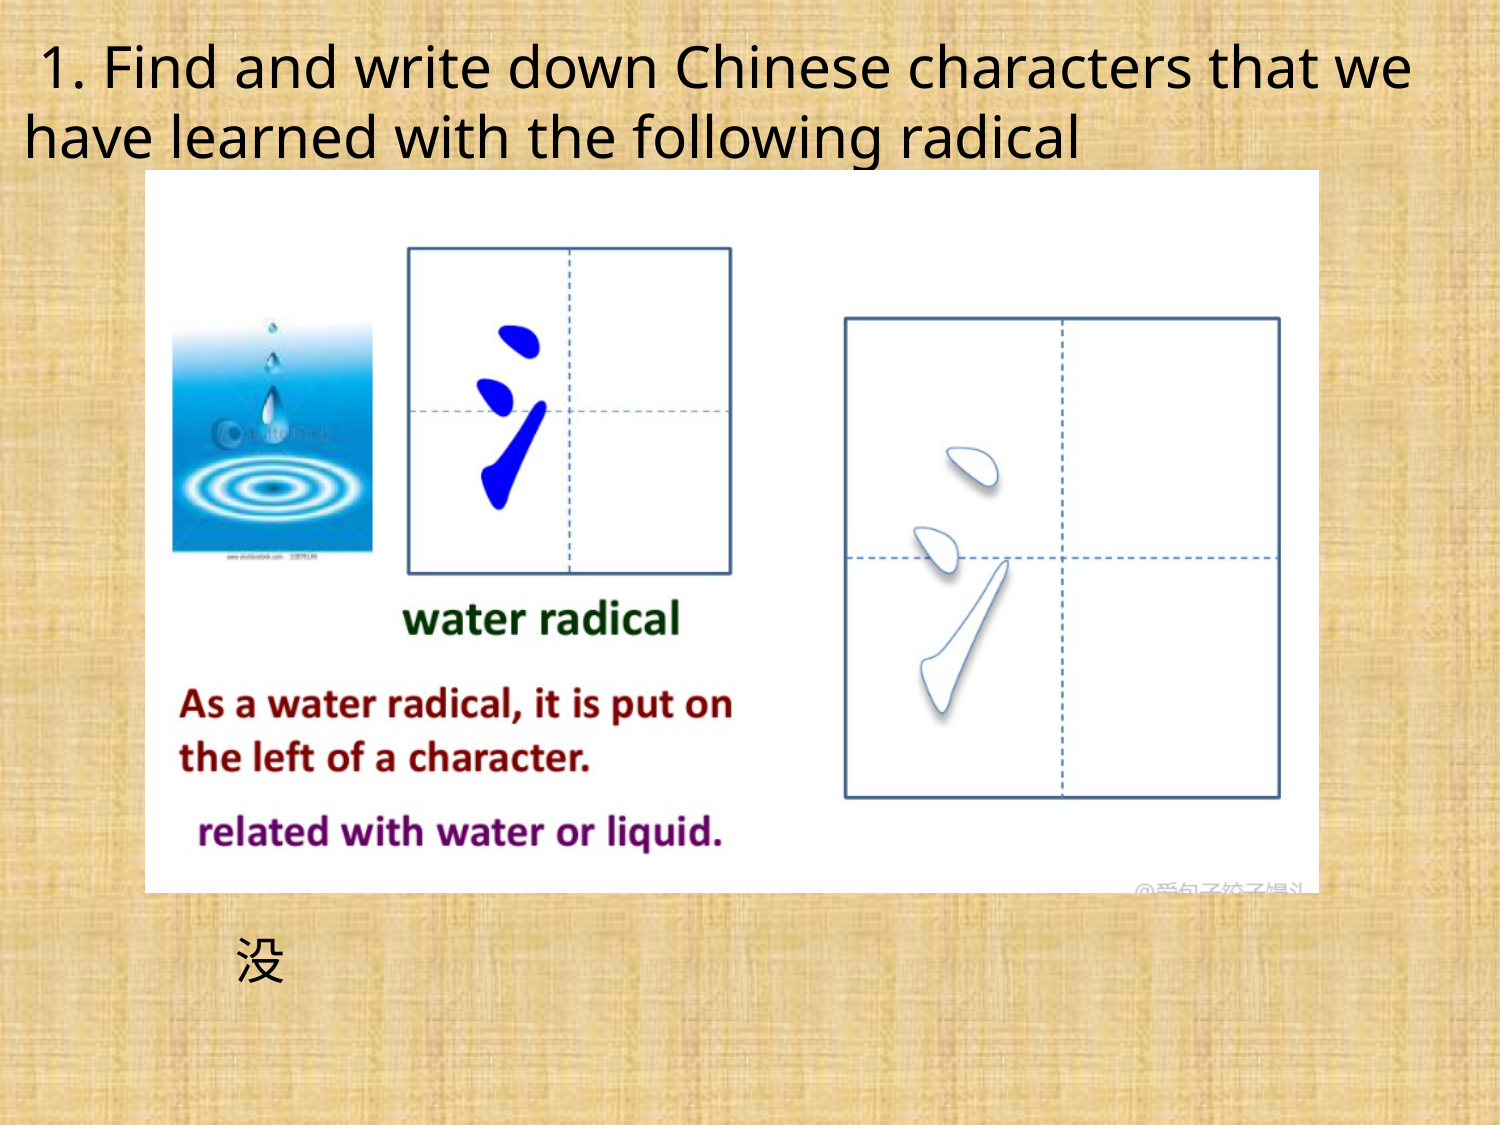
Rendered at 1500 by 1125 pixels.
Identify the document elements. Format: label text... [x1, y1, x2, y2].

text_box 1. Find and write down Chinese characters that we have learned with the following radical [8, 22, 1500, 317]
picture [0, 0, 1500, 1125]
text_box 没 [220, 921, 454, 997]
